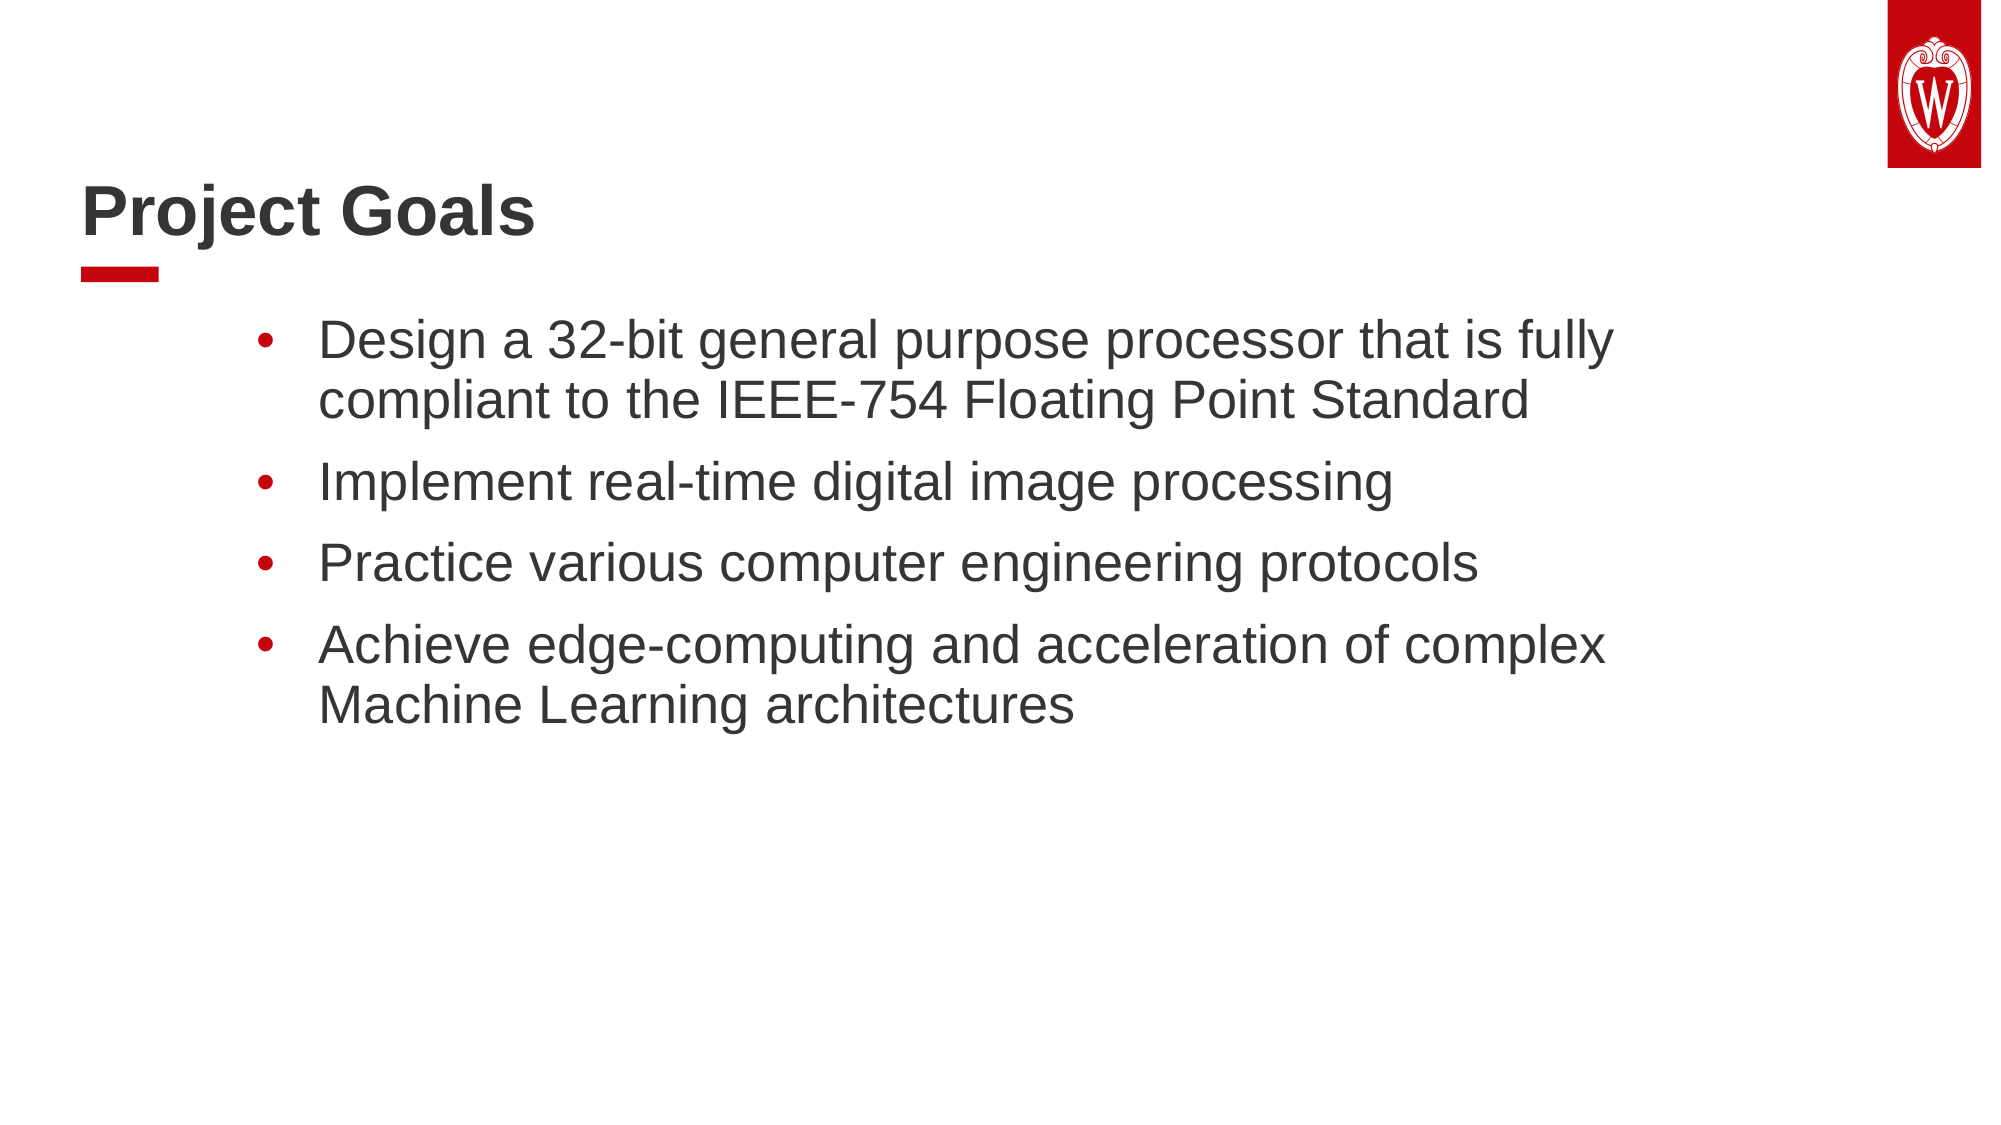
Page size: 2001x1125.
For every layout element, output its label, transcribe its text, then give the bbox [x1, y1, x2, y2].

list Project Goals [81, 75, 1832, 250]
list Design a 32-bit general purpose processor that is fully compliant to the IEEE-754 Floating Point Standard Implement real-time digital image processing Practice various computer engineering protocols Achieve edge-computing and acceleration of complex Machine Learning architectures [243, 301, 1832, 1032]
picture [1897, 36, 1972, 154]
